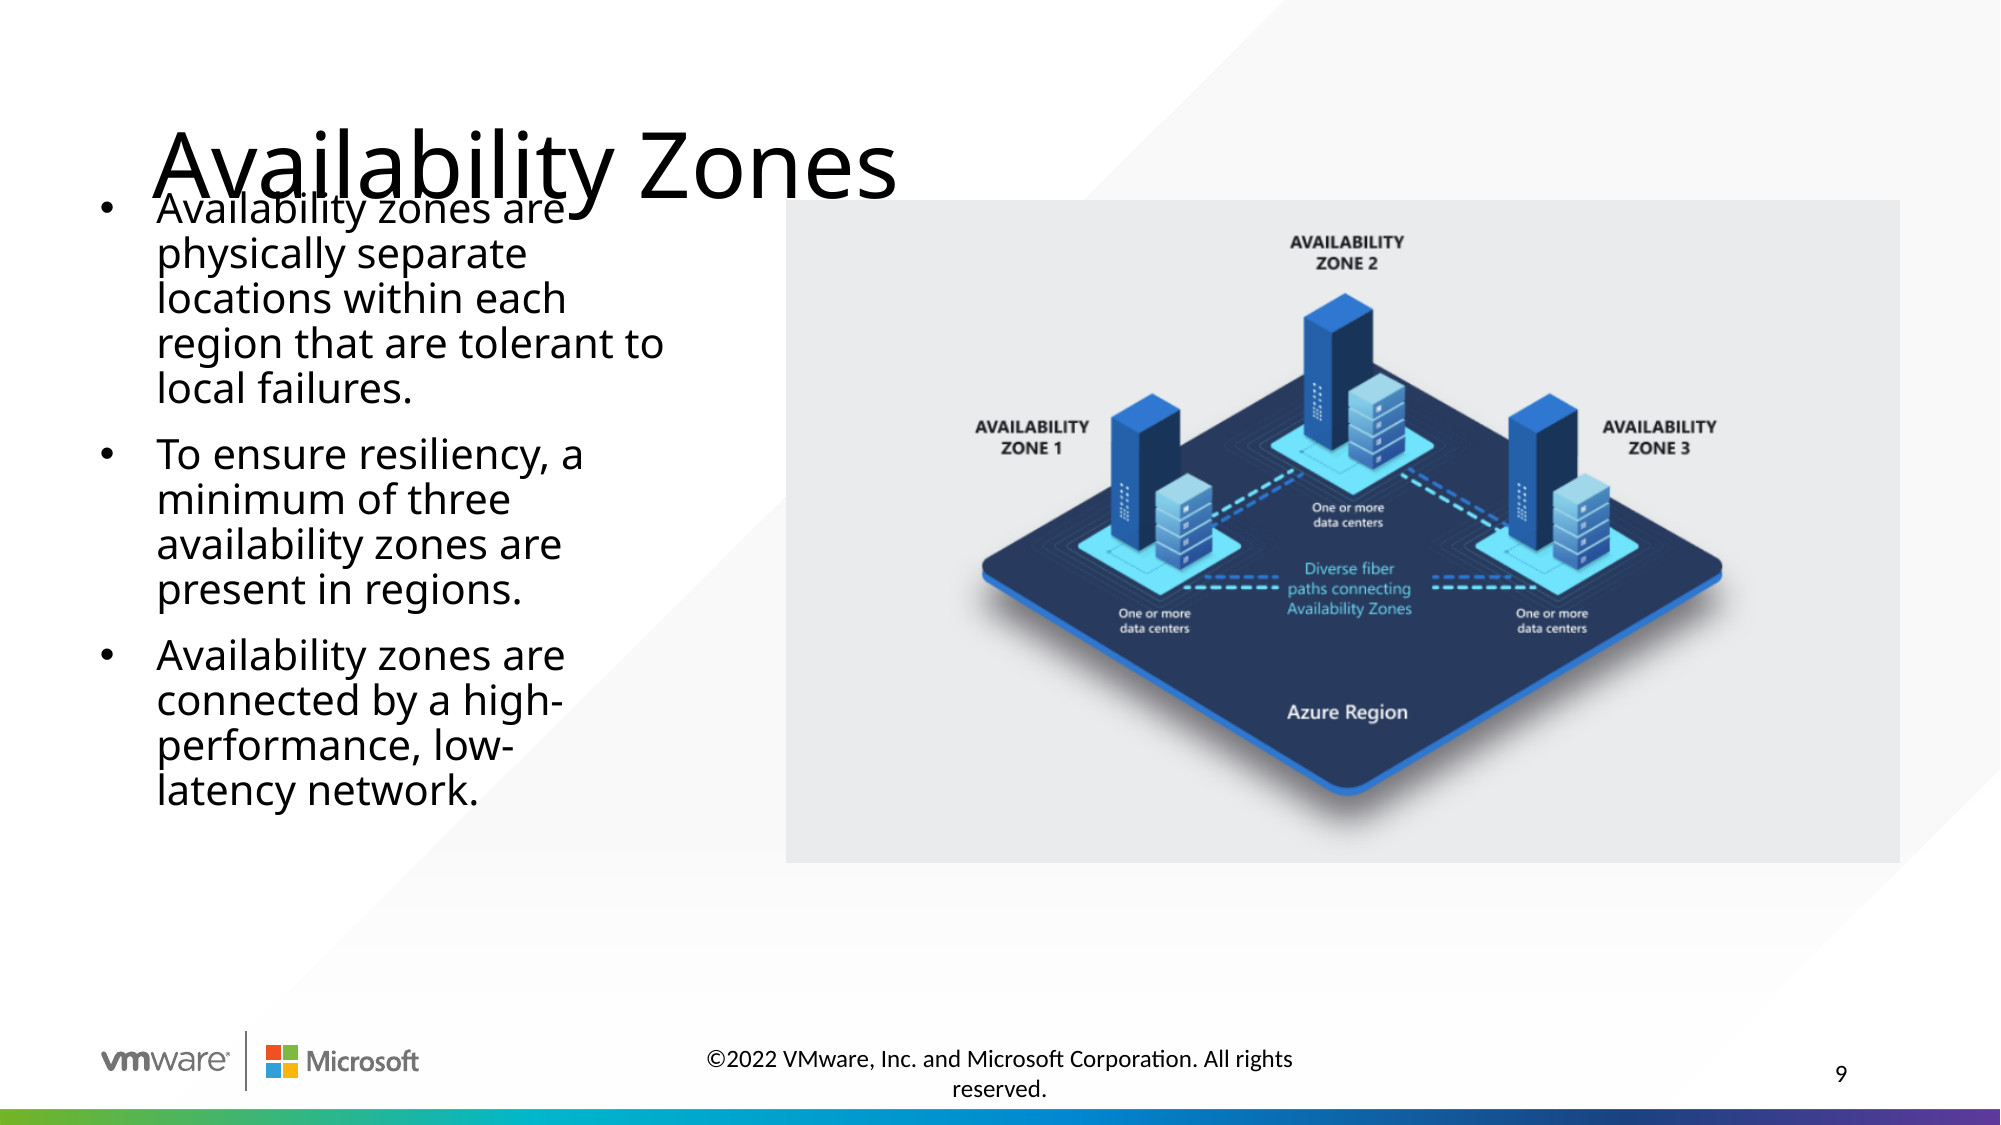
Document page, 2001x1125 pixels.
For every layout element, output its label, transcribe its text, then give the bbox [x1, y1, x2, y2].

list Availability zones are physically separate locations within each region that are tolerant to local failures. To ensure resiliency, a minimum of three availability zones are present in regions. Availability zones are connected by a high-performance, low-latency network. [99, 187, 701, 826]
title Availability Zones [137, 59, 1863, 278]
slide_number 9 [1412, 1042, 1863, 1103]
picture [1073, 1109, 2000, 1125]
footer ©2022 VMware, Inc. and Microsoft Corporation. All rights reserved. [662, 1042, 1338, 1103]
picture [785, 200, 1900, 864]
picture [0, 1109, 718, 1125]
